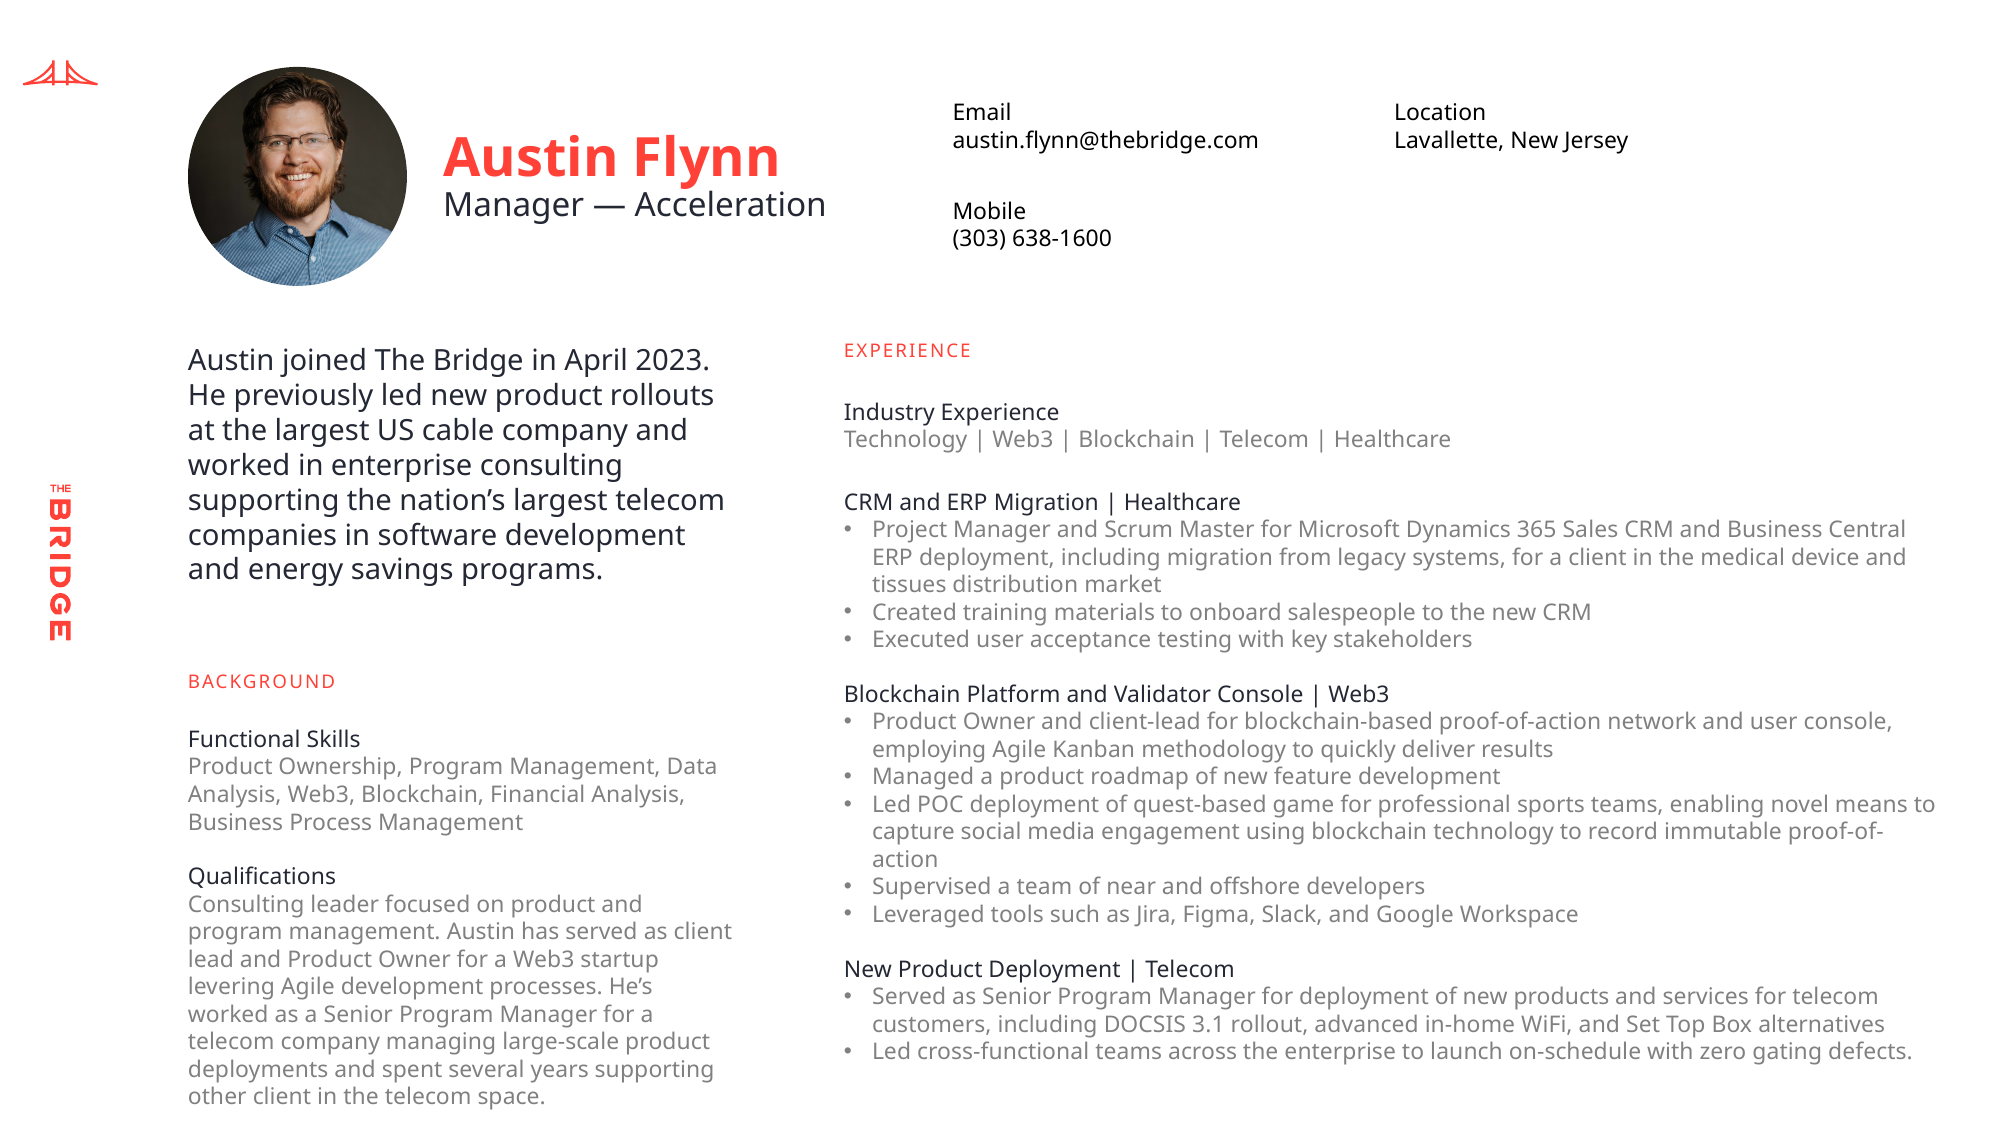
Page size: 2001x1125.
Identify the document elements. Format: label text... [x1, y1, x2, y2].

text_box Email austin.flynn@thebridge.com [952, 97, 1394, 153]
text_box Location Lavallette, New Jersey [1394, 97, 1712, 181]
text_box BACKGROUND [187, 672, 580, 697]
text_box CRM and ERP Migration | Healthcare Project Manager and Scrum Master for Microsoft Dynamics 365 Sales CRM and Business Central ERP deployment, including migration from legacy systems, for a client in the medical device and tissues distribution market Created training materials to onboard salespeople to the new CRM Executed user acceptance testing with key stakeholders Blockchain Platform and Validator Console | Web3 Product Owner and client-lead for blockchain-based proof-of-action network and user console, employing Agile Kanban methodology to quickly deliver results Managed a product roadmap of new feature development Led POC deployment of quest-based game for professional sports teams, enabling novel means to capture social media engagement using blockchain technology to record immutable proof-of-action Supervised a team of near and offshore developers Leveraged tools such as Jira, Figma, Slack, and Google Workspace New Product Deployment | Telecom Served as Senior Program Manager for deployment of new products and services for telecom customers, including DOCSIS 3.1 rollout, advanced in-home WiFi, and Set Top Box alternatives Led cross-functional teams across the enterprise to launch on-schedule with zero gating defects. [844, 487, 1941, 1064]
text_box Functional Skills Product Ownership, Program Management, Data Analysis, Web3, Blockchain, Financial Analysis, Business Process Management Qualifications Consulting leader focused on product and program management. Austin has served as client lead and Product Owner for a Web3 startup levering Agile development processes. He’s worked as a Senior Program Manager for a telecom company managing large-scale product deployments and spent several years supporting other client in the telecom space. [187, 724, 734, 1110]
text_box Mobile (303) 638-1600 [952, 196, 1449, 252]
text_box Austin joined The Bridge in April 2023. He previously led new product rollouts at the largest US cable company and worked in enterprise consulting supporting the nation’s largest telecom companies in software development and energy savings programs. [187, 341, 734, 586]
picture [187, 66, 407, 286]
text_box Austin Flynn Manager — Acceleration [443, 67, 953, 287]
text_box Industry Experience Technology | Web3 | Blockchain | Telecom | Healthcare [843, 397, 1943, 453]
text_box EXPERIENCE [843, 341, 1265, 370]
